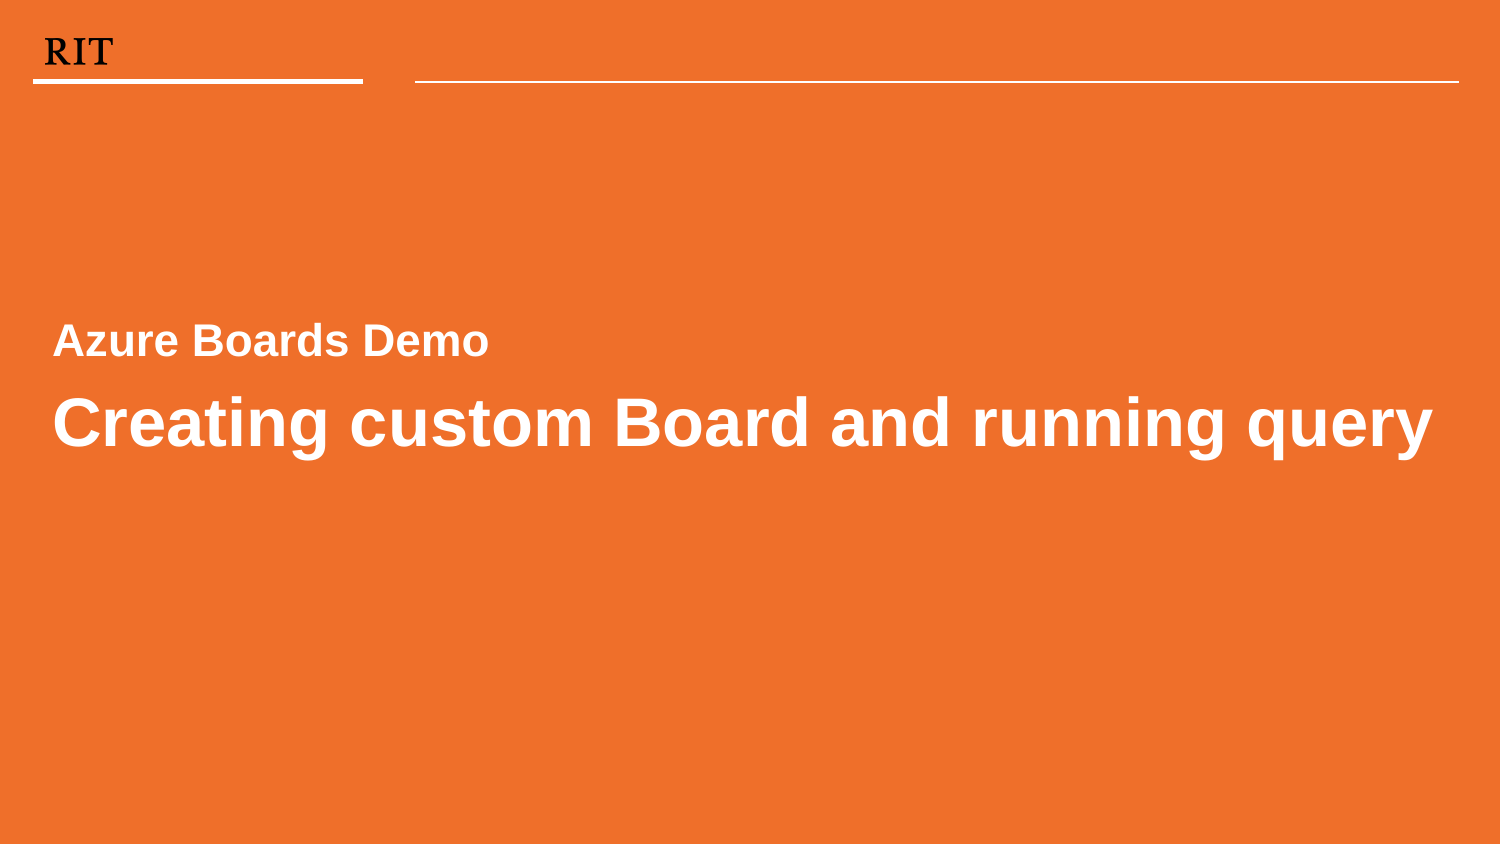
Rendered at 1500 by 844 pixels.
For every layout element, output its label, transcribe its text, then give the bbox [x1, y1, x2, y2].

picture [44, 37, 113, 65]
list Azure Boards Demo Creating custom Board and running query [37, 294, 1463, 449]
